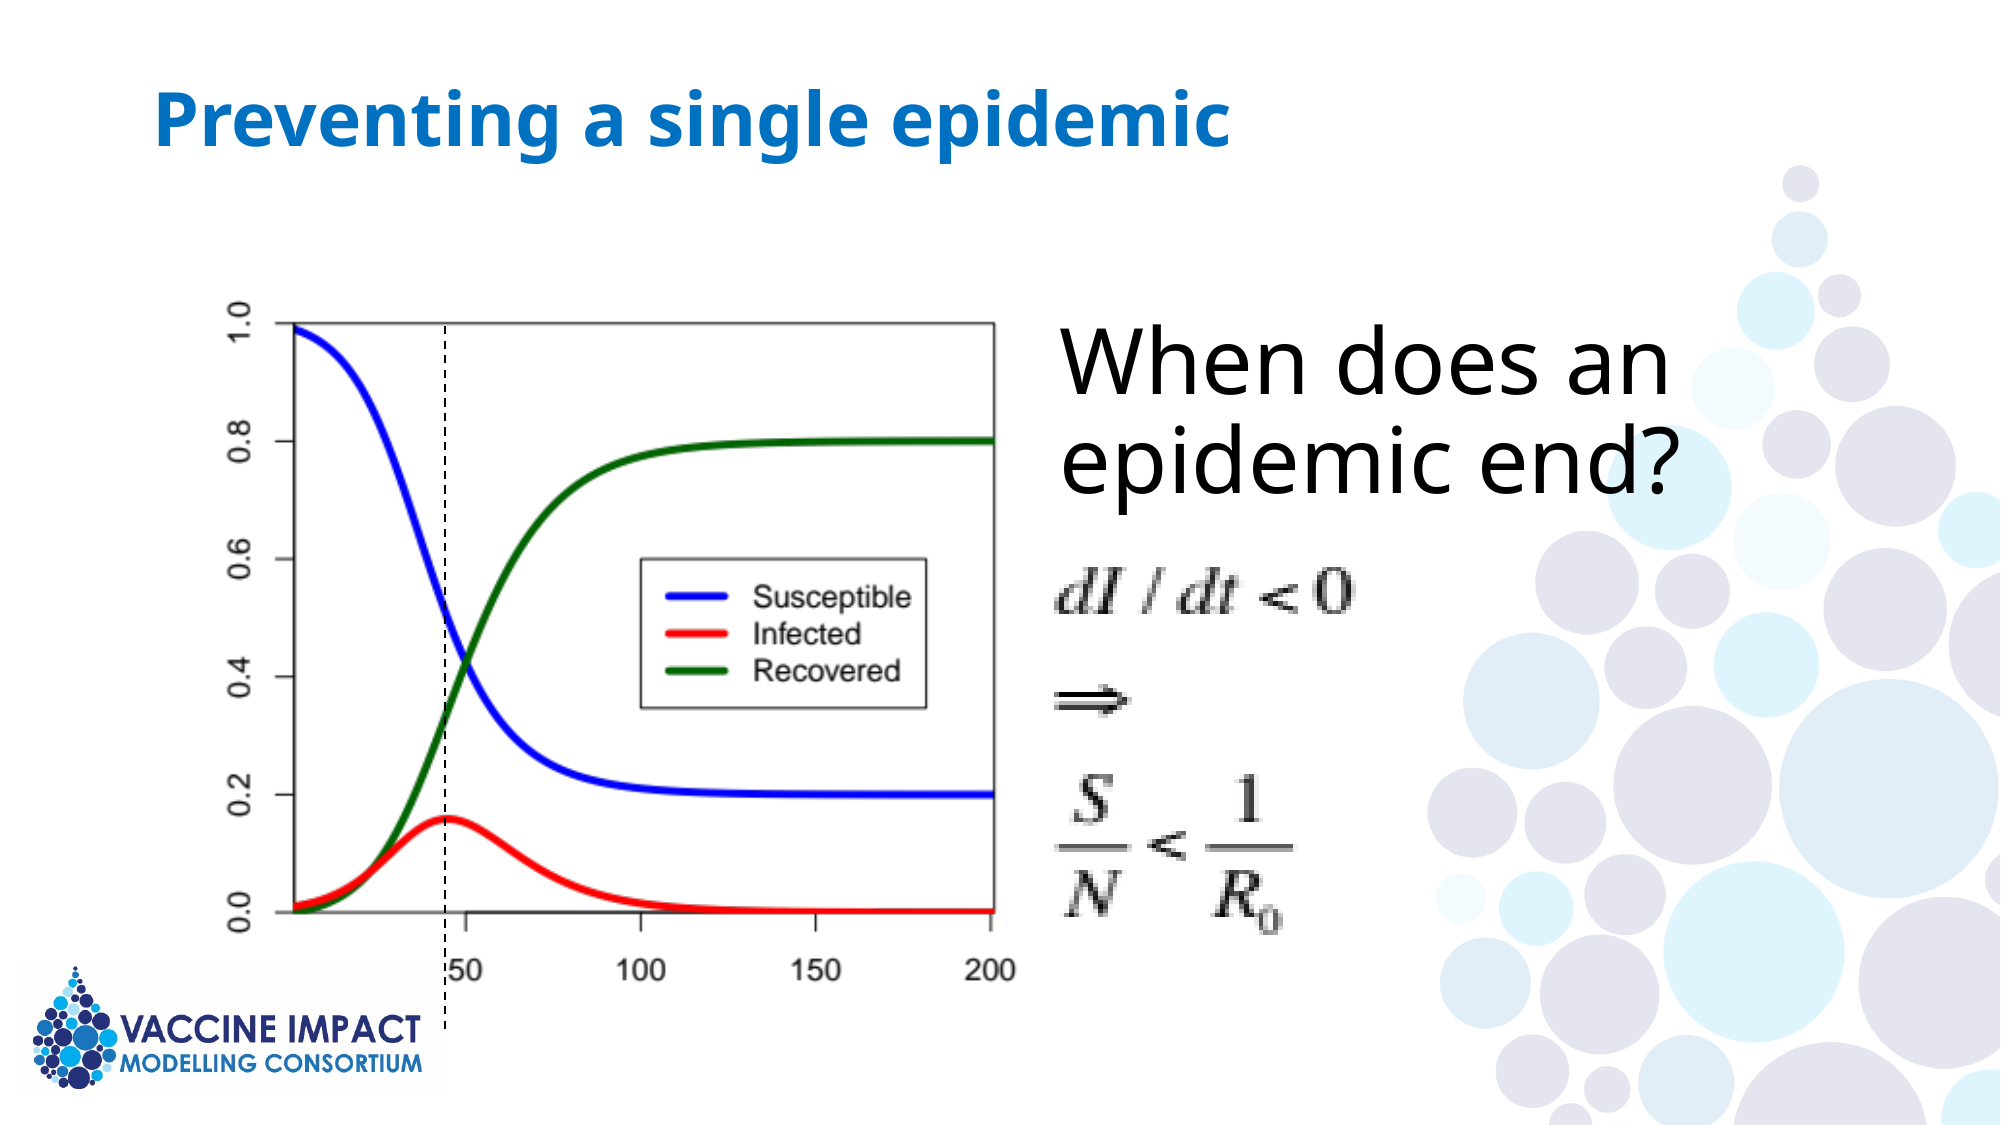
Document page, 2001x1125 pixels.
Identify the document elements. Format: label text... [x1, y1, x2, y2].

picture [0, 0, 2001, 1125]
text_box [151, 277, 1070, 1029]
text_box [1070, 550, 1362, 944]
text_box When does an epidemic end? [1070, 305, 2000, 523]
title Preventing a single epidemic [137, 59, 1863, 185]
